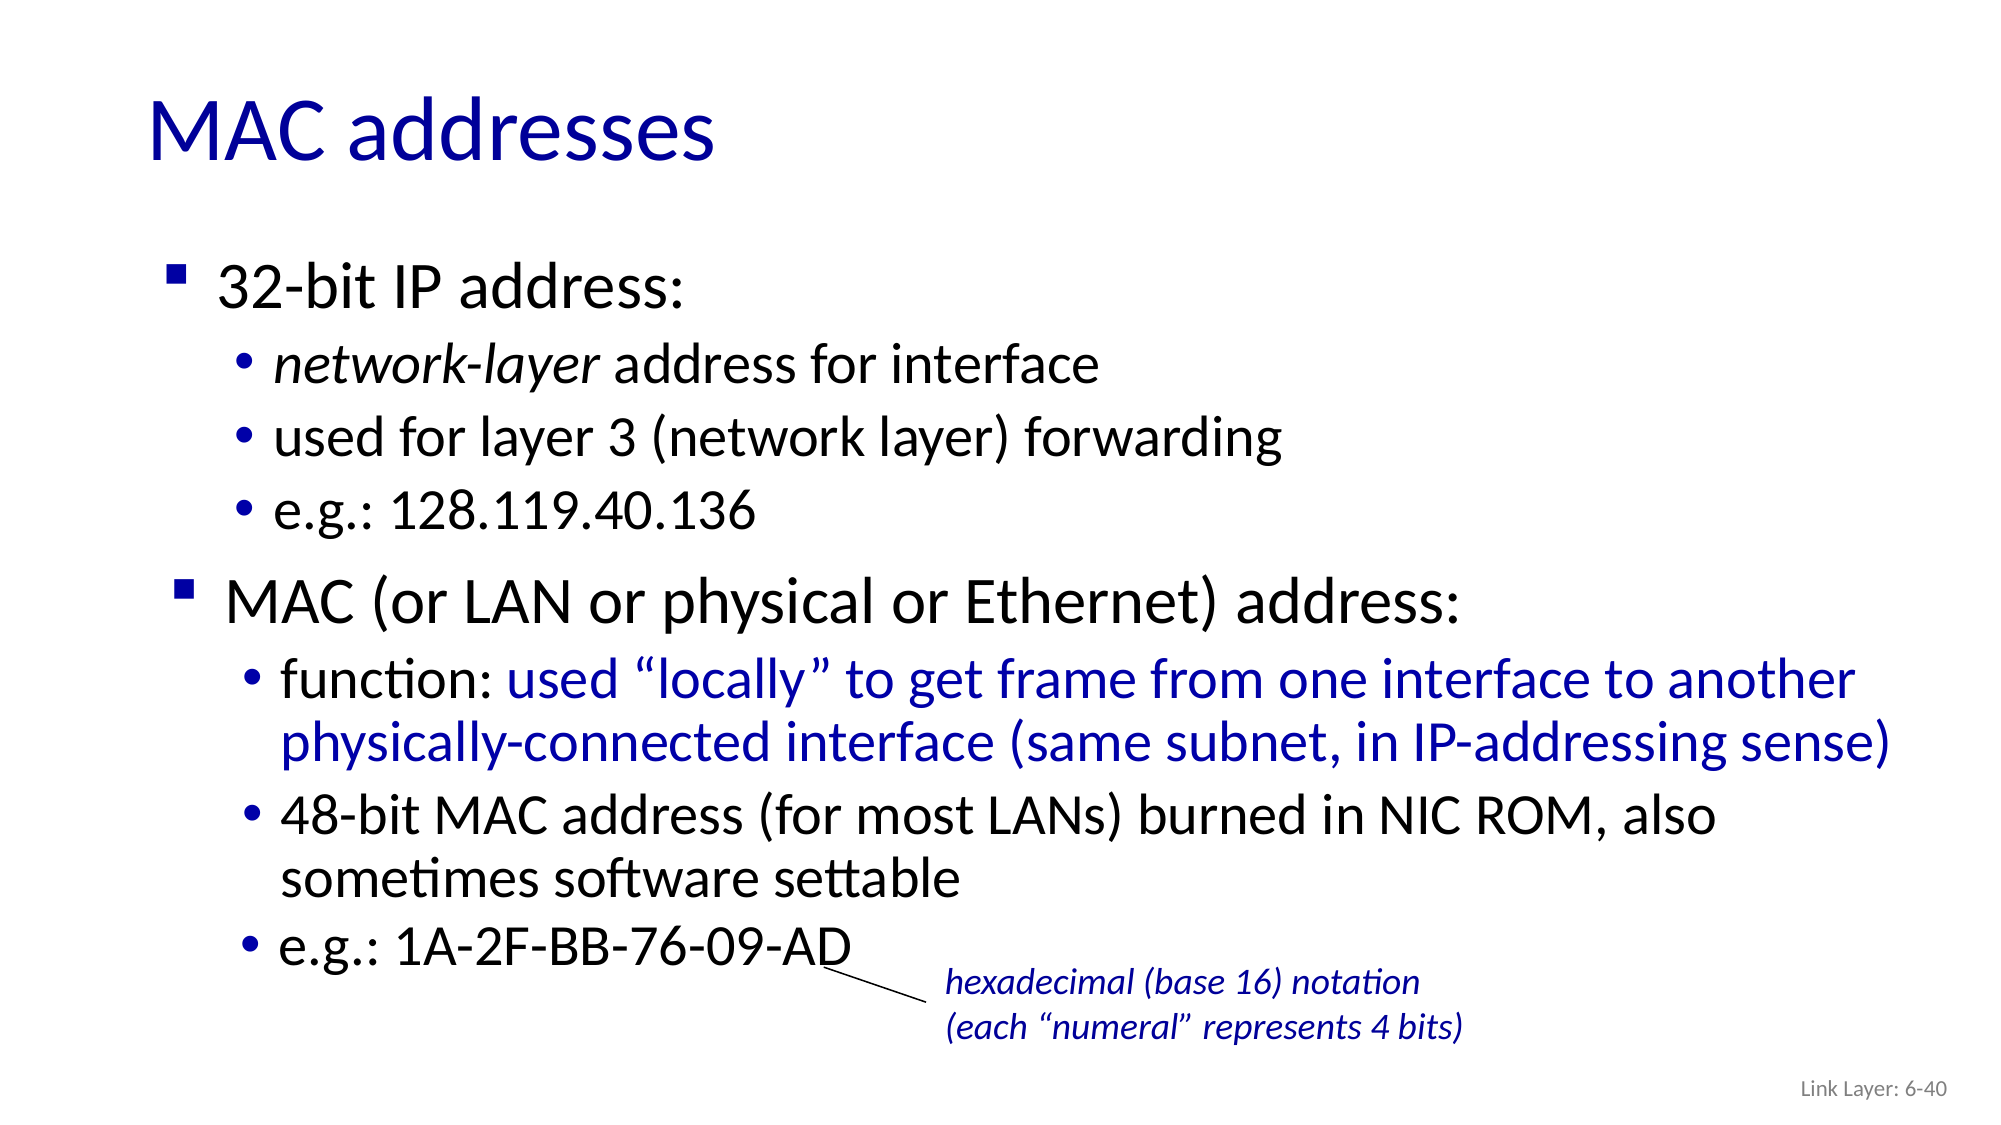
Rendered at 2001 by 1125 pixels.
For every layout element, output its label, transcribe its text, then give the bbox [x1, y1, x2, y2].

text_box MAC (or LAN or physical or Ethernet) address: function: used “locally” to get frame from one interface to another physically-connected interface (same subnet, in IP-addressing sense) 48-bit MAC address (for most LANs) burned in NIC ROM, also sometimes software settable [151, 558, 1941, 930]
text_box 32-bit IP address: network-layer address for interface used for layer 3 (network layer) forwarding e.g.: 128.119.40.136 [144, 242, 1933, 568]
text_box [149, 907, 1939, 1056]
slide_number Link Layer: 6-40 [1512, 1056, 1963, 1117]
title MAC addresses [131, 57, 1857, 205]
